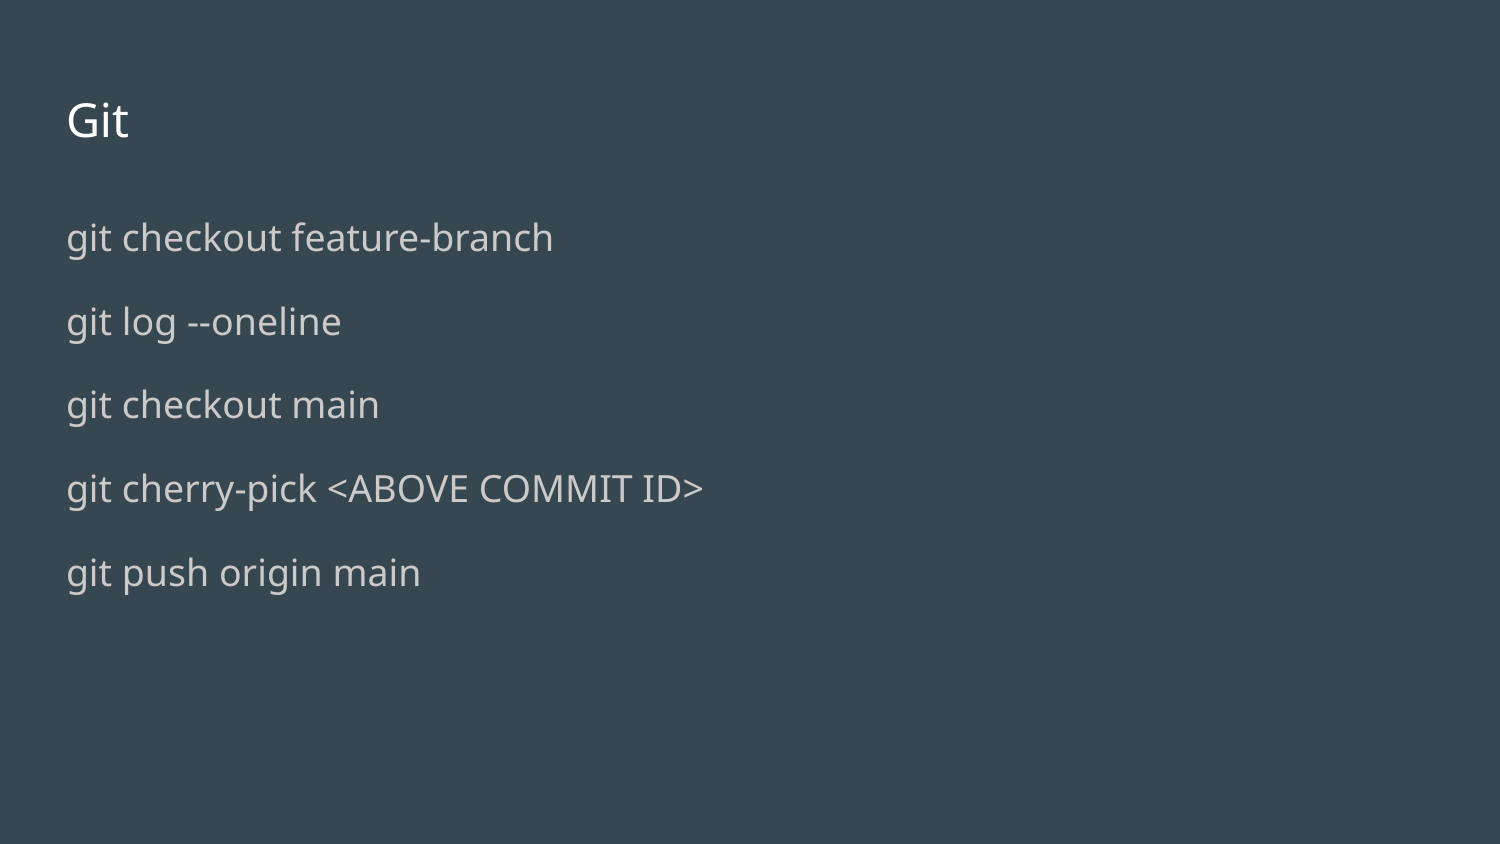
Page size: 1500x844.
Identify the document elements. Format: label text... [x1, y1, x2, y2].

list git checkout feature-branch git log --oneline git checkout main git cherry-pick <ABOVE COMMIT ID> git push origin main [51, 189, 1449, 750]
title Git [51, 72, 1449, 167]
